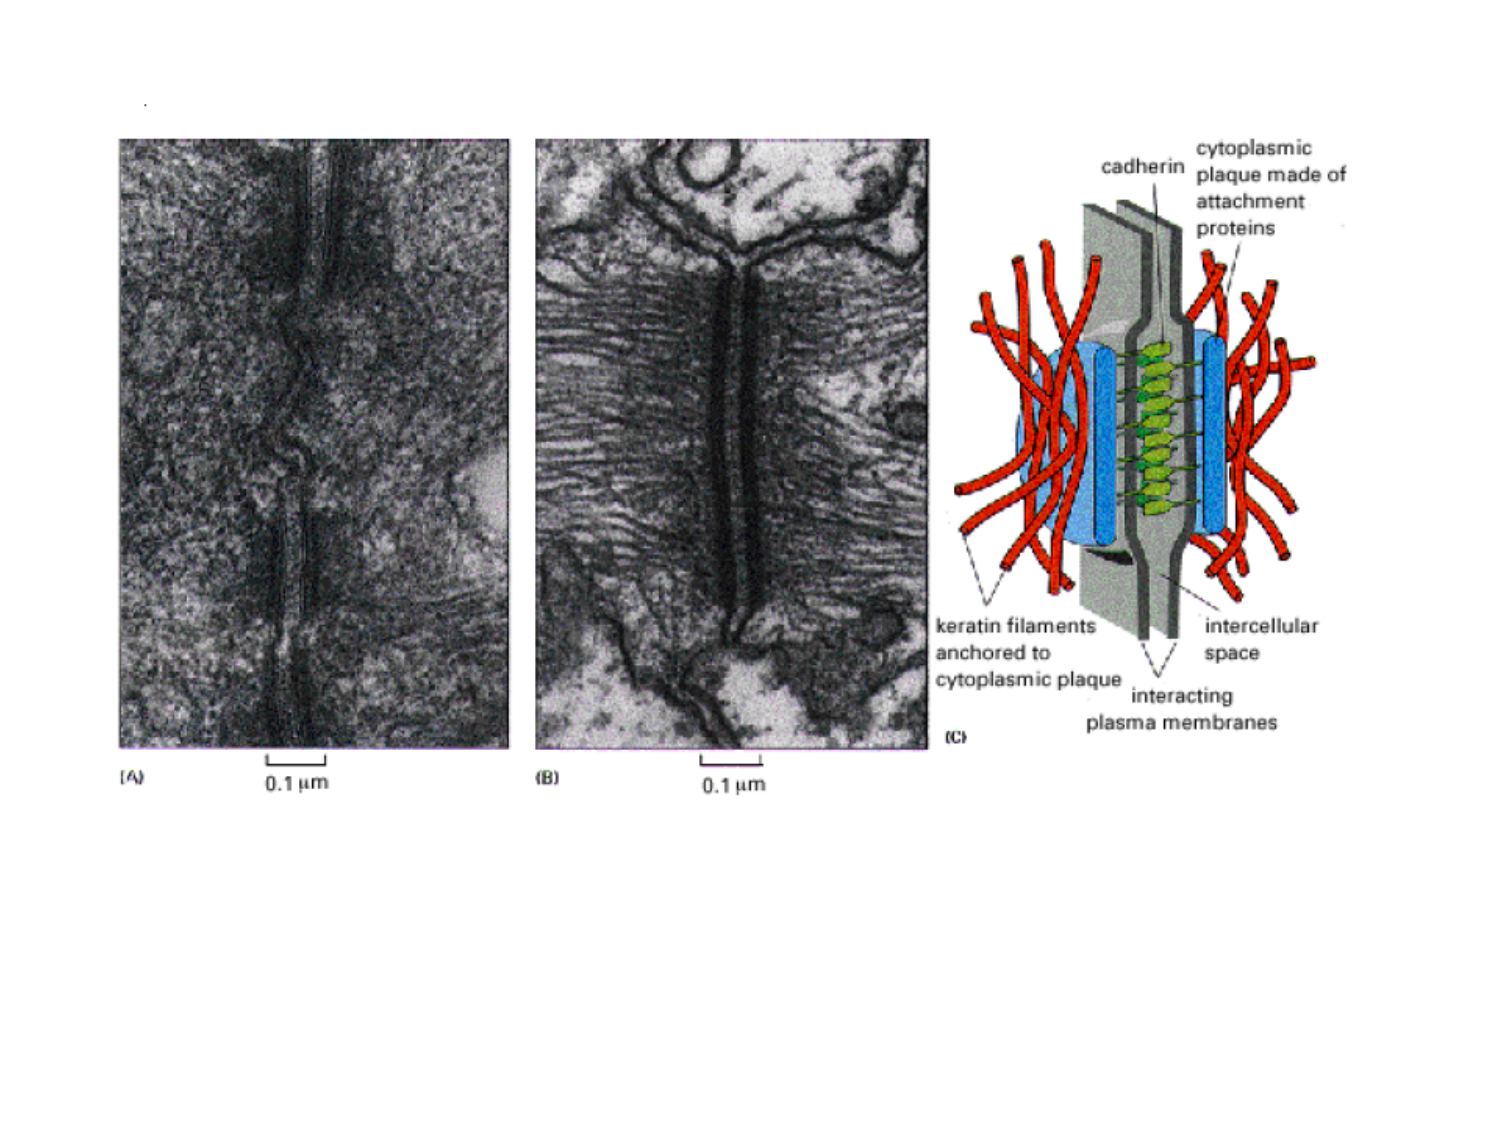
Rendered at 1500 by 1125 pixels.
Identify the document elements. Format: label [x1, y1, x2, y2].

picture [99, 99, 1401, 801]
